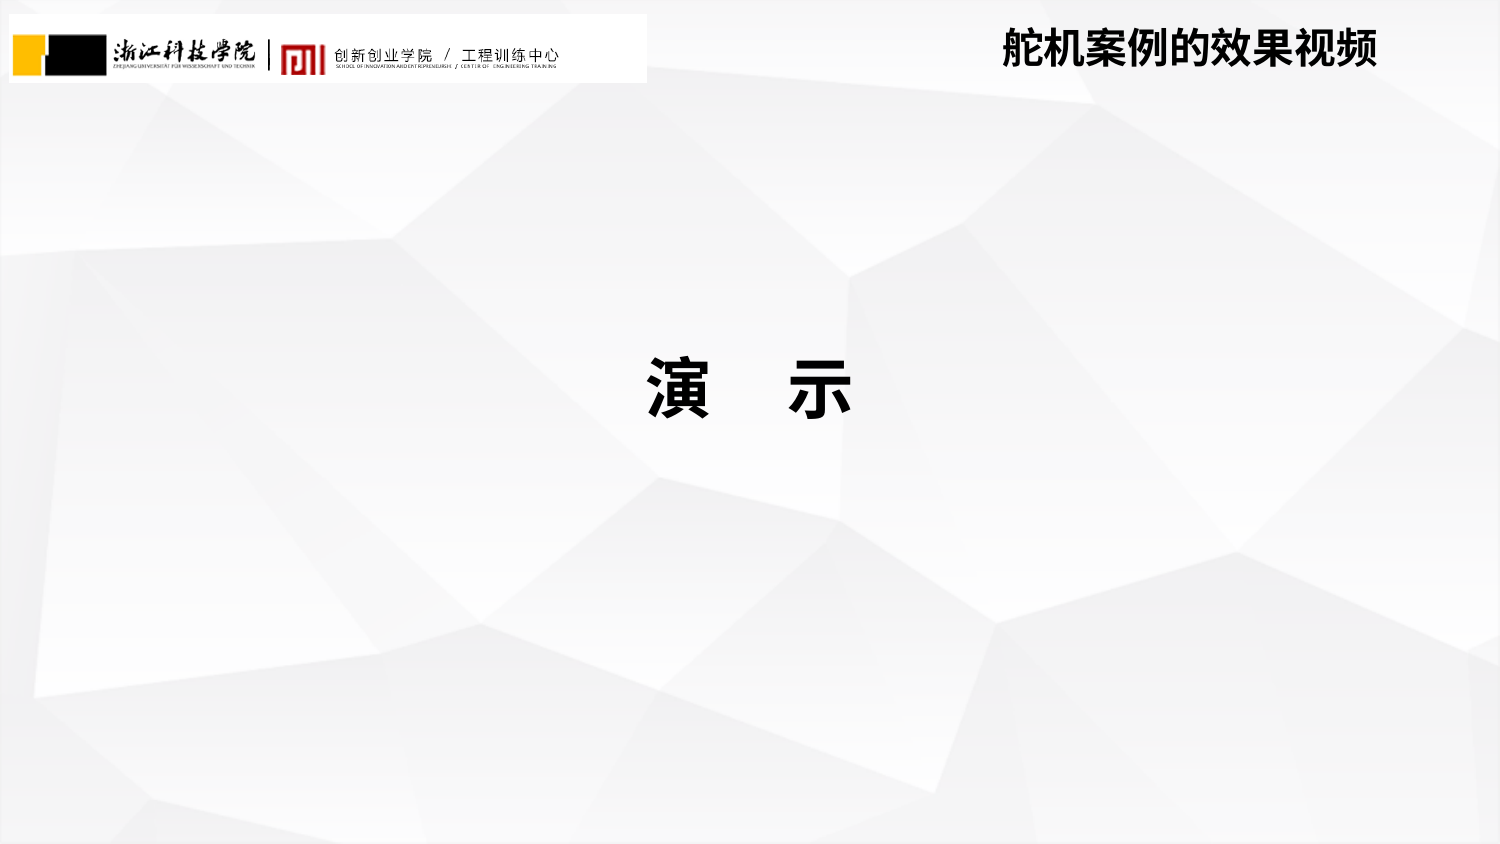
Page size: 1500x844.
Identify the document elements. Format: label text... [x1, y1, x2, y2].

picture [0, 0, 1500, 844]
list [8, 14, 647, 84]
text_box 舵机案例的效果视频 [879, 14, 1500, 80]
text_box 演 示 [590, 339, 910, 434]
